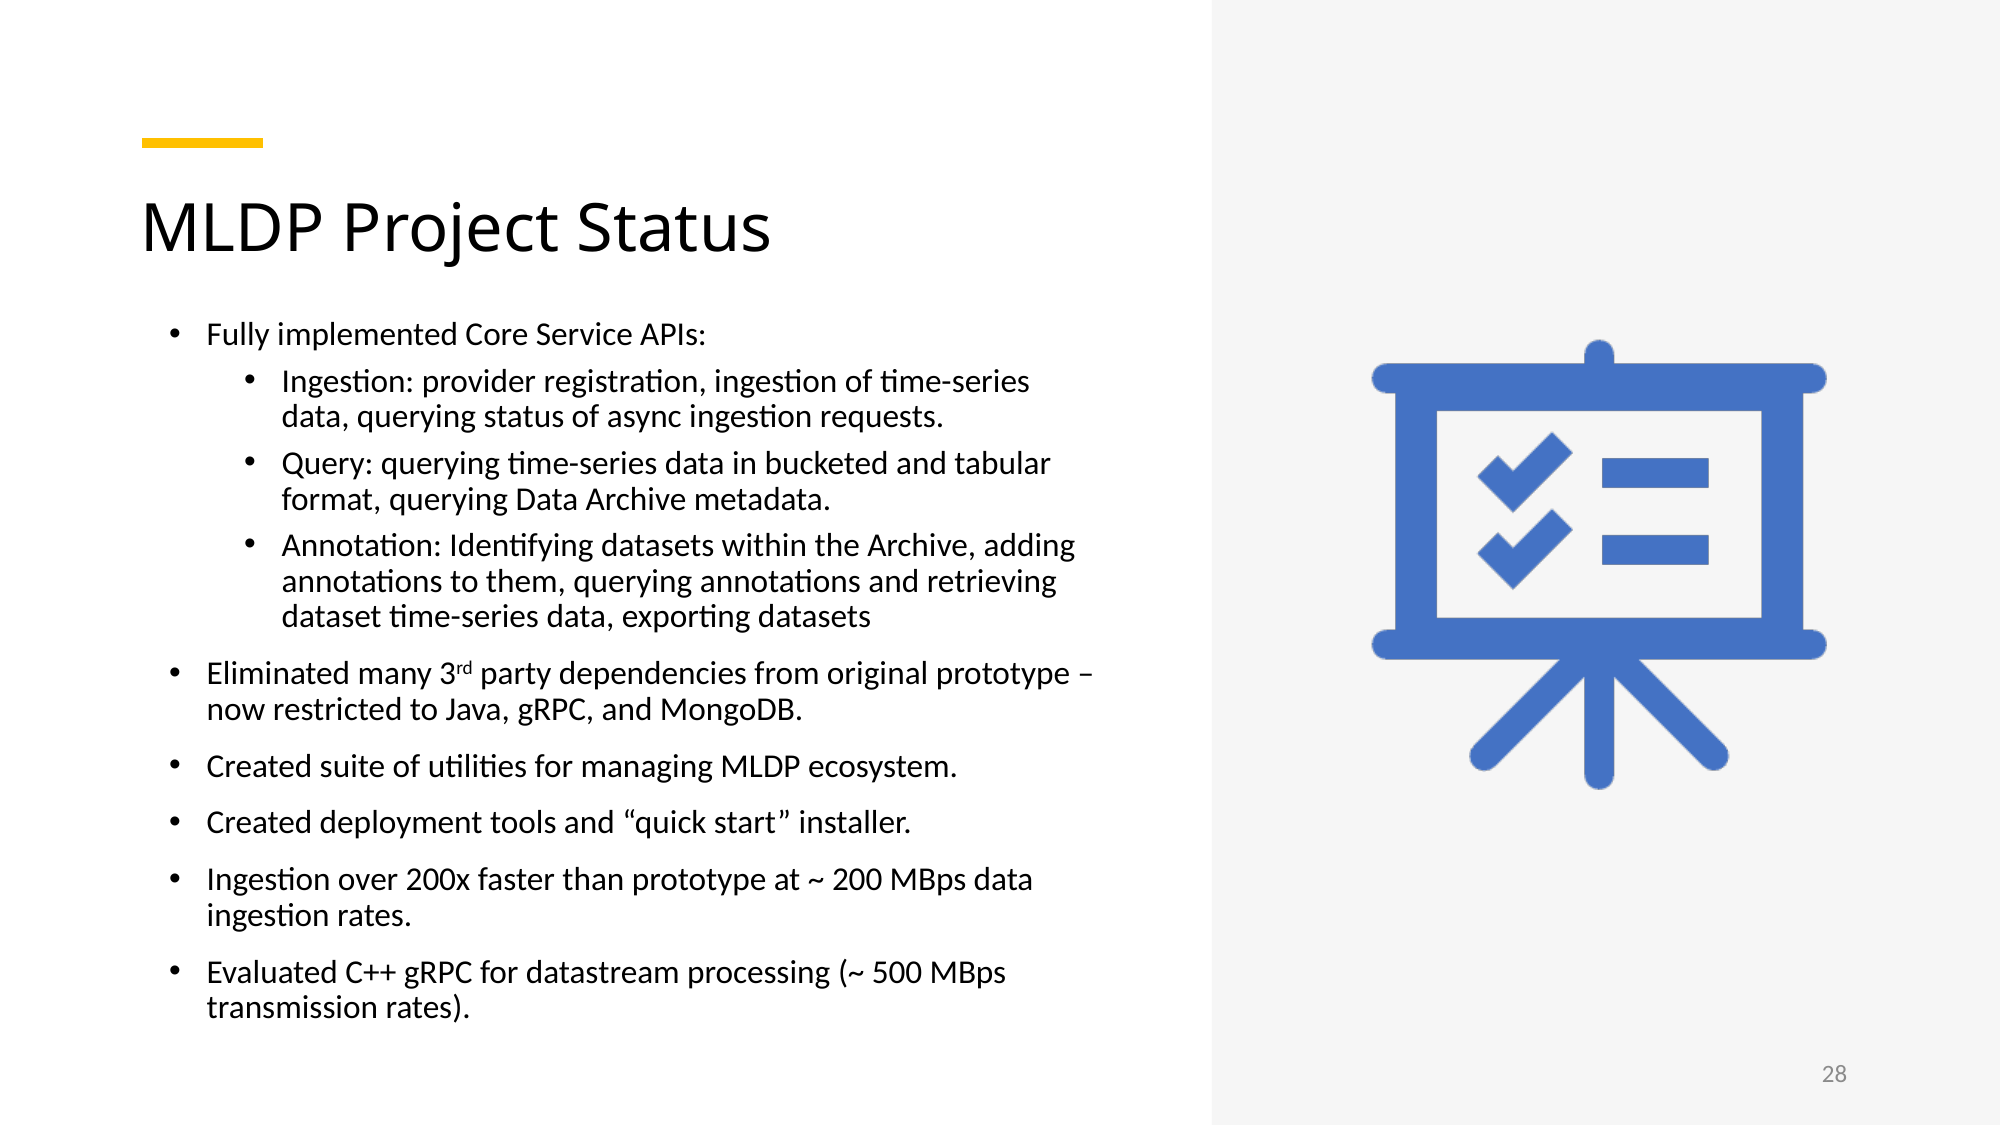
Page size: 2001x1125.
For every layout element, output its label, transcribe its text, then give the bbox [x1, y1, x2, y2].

picture [1316, 278, 1883, 846]
text_box [1211, 0, 2000, 1125]
title MLDP Project Status [125, 186, 1075, 417]
slide_number 28 [1412, 1042, 1863, 1103]
list Fully implemented Core Service APIs: Ingestion: provider registration, ingestion of time-series data, querying status of async ingestion requests. Query: querying time-series data in bucketed and tabular format, querying Data Archive metadata. Annotation: Identifying datasets within the Archive, adding annotations to them, querying annotations and retrieving dataset time-series data, exporting datasets Eliminated many 3rd party dependencies from original prototype – now restricted to Java, gRPC, and MongoDB. Created suite of utilities for managing MLDP ecosystem. Created deployment tools and “quick start” installer. Ingestion over 200x faster than prototype at ~ 200 MBps data ingestion rates. Evaluated C++ gRPC for datastream processing (~ 500 MBps transmission rates). [154, 309, 1112, 1043]
